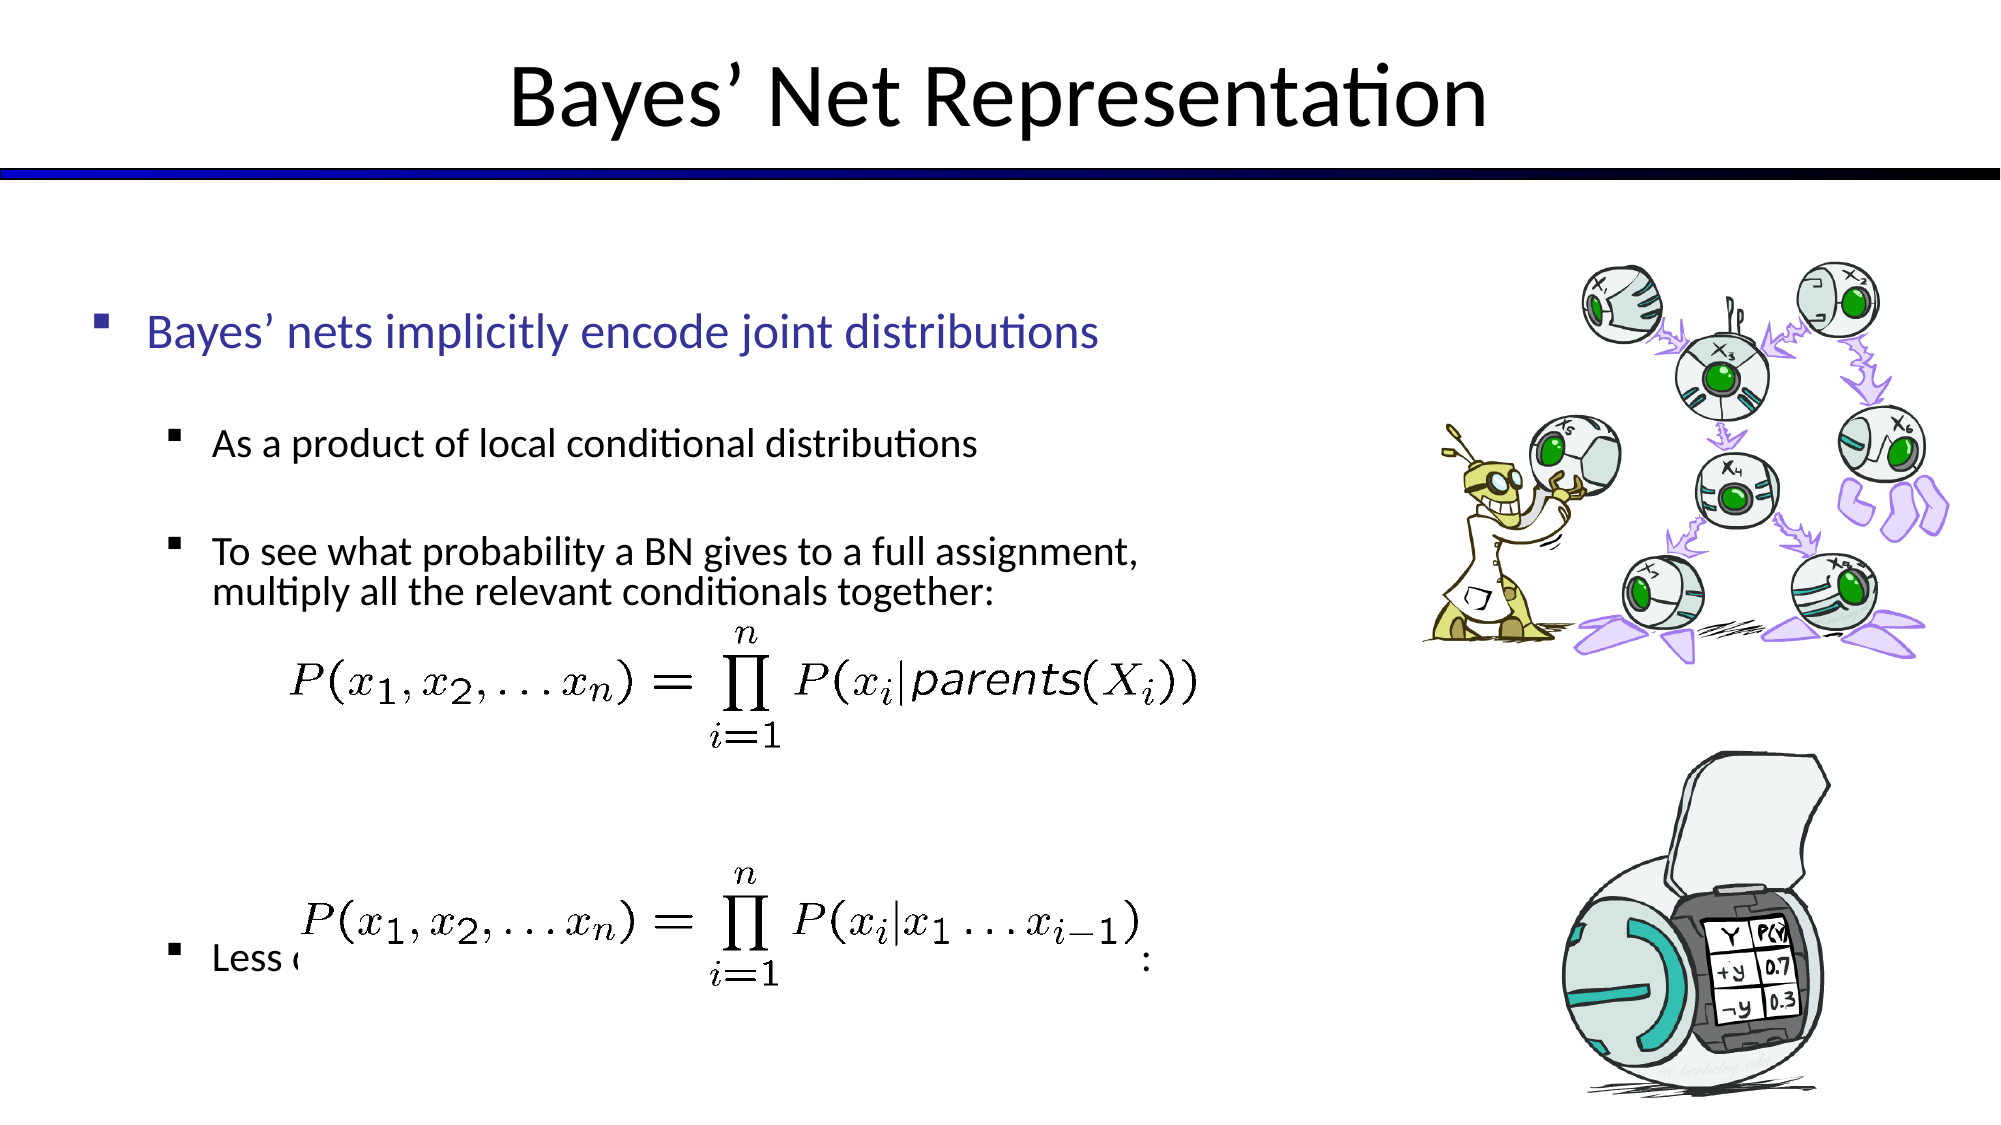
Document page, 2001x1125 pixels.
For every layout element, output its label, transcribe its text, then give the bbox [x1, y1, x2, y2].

picture [1385, 249, 1963, 671]
picture [298, 865, 1138, 988]
picture [1524, 737, 1864, 1125]
list Bayes’ nets implicitly encode joint distributions As a product of local conditional distributions To see what probability a BN gives to a full assignment, multiply all the relevant conditionals together: Less complex than chain rule (valid for all distributions): [74, 262, 1301, 1051]
title Bayes’ Net Representation [0, 0, 2000, 184]
picture [287, 624, 1196, 751]
